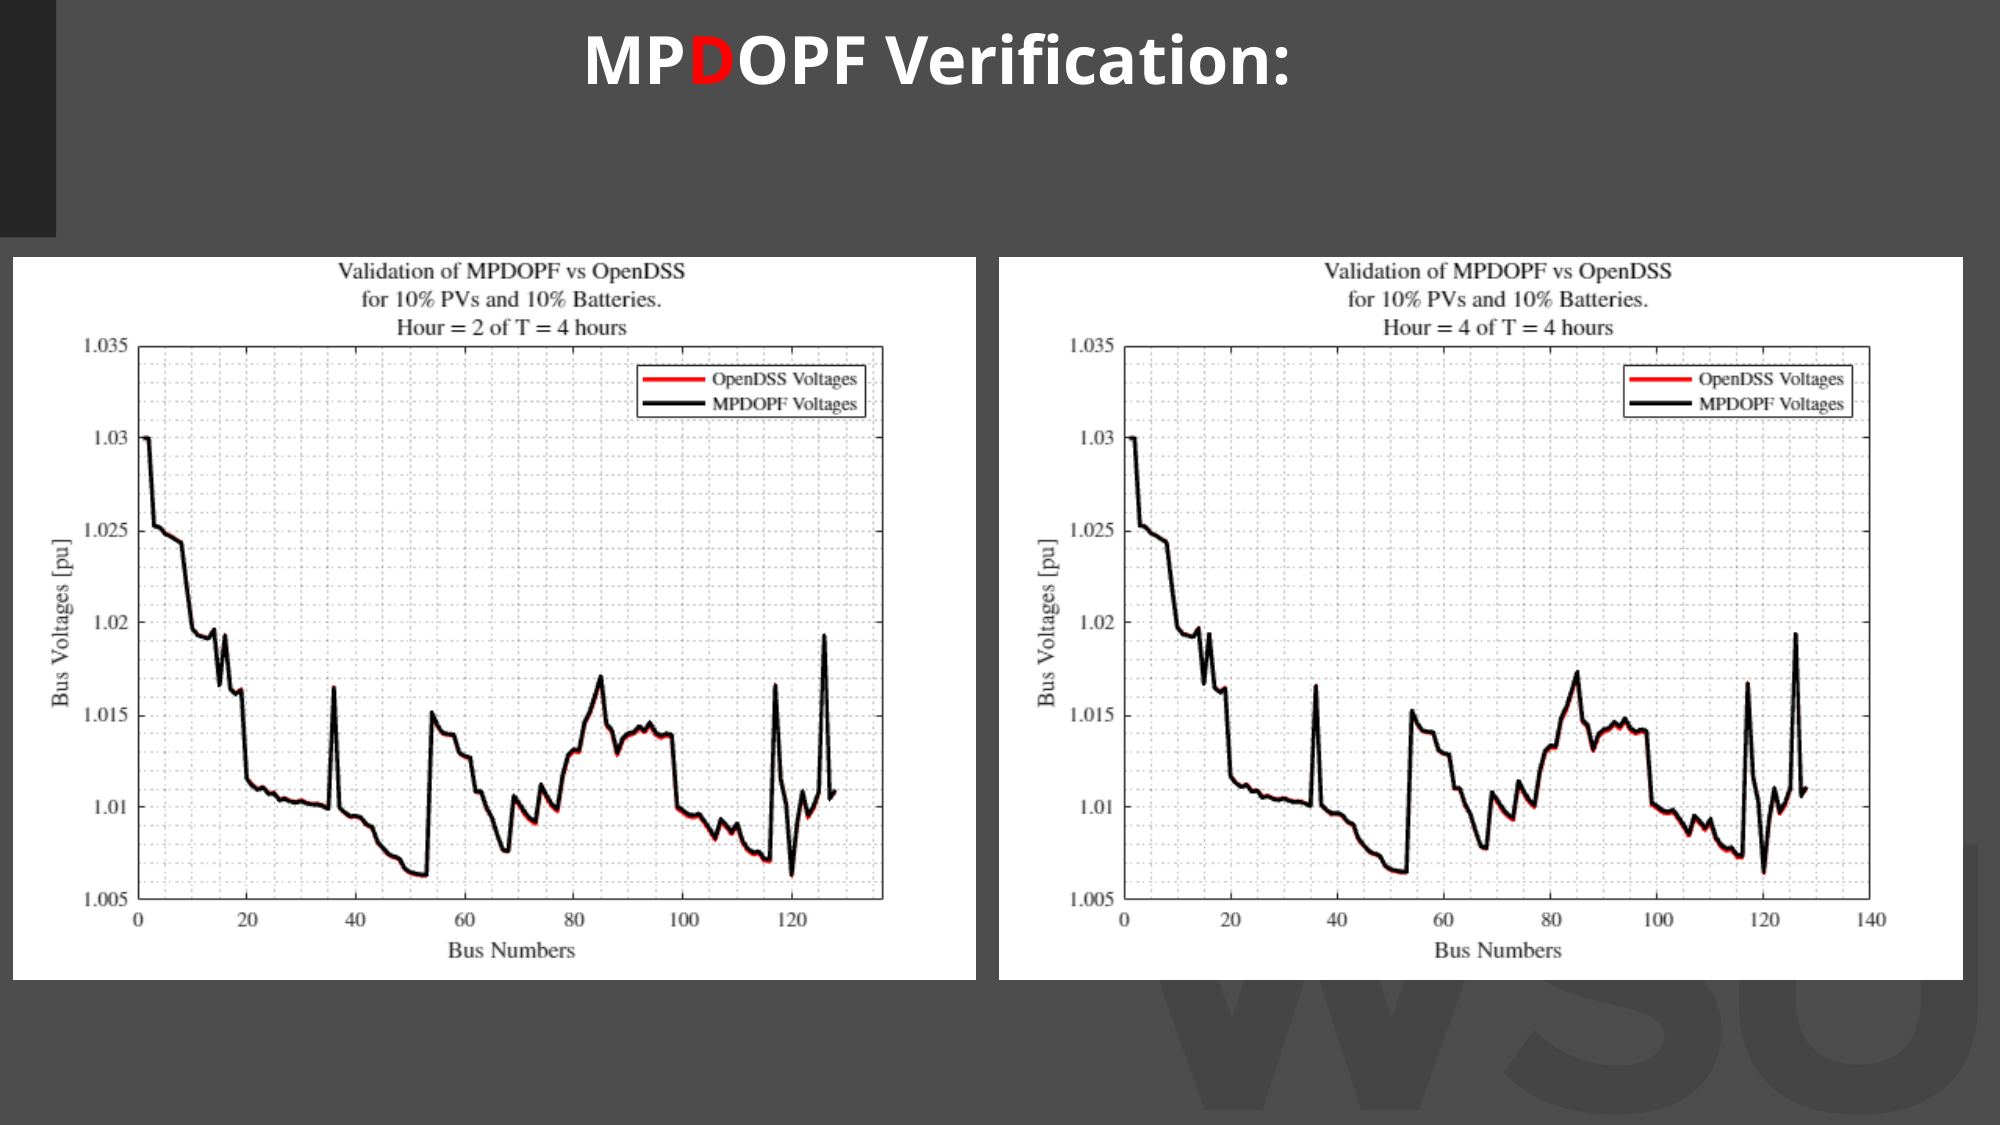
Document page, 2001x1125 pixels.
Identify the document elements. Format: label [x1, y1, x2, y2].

picture [13, 257, 976, 980]
picture [999, 257, 1979, 1115]
